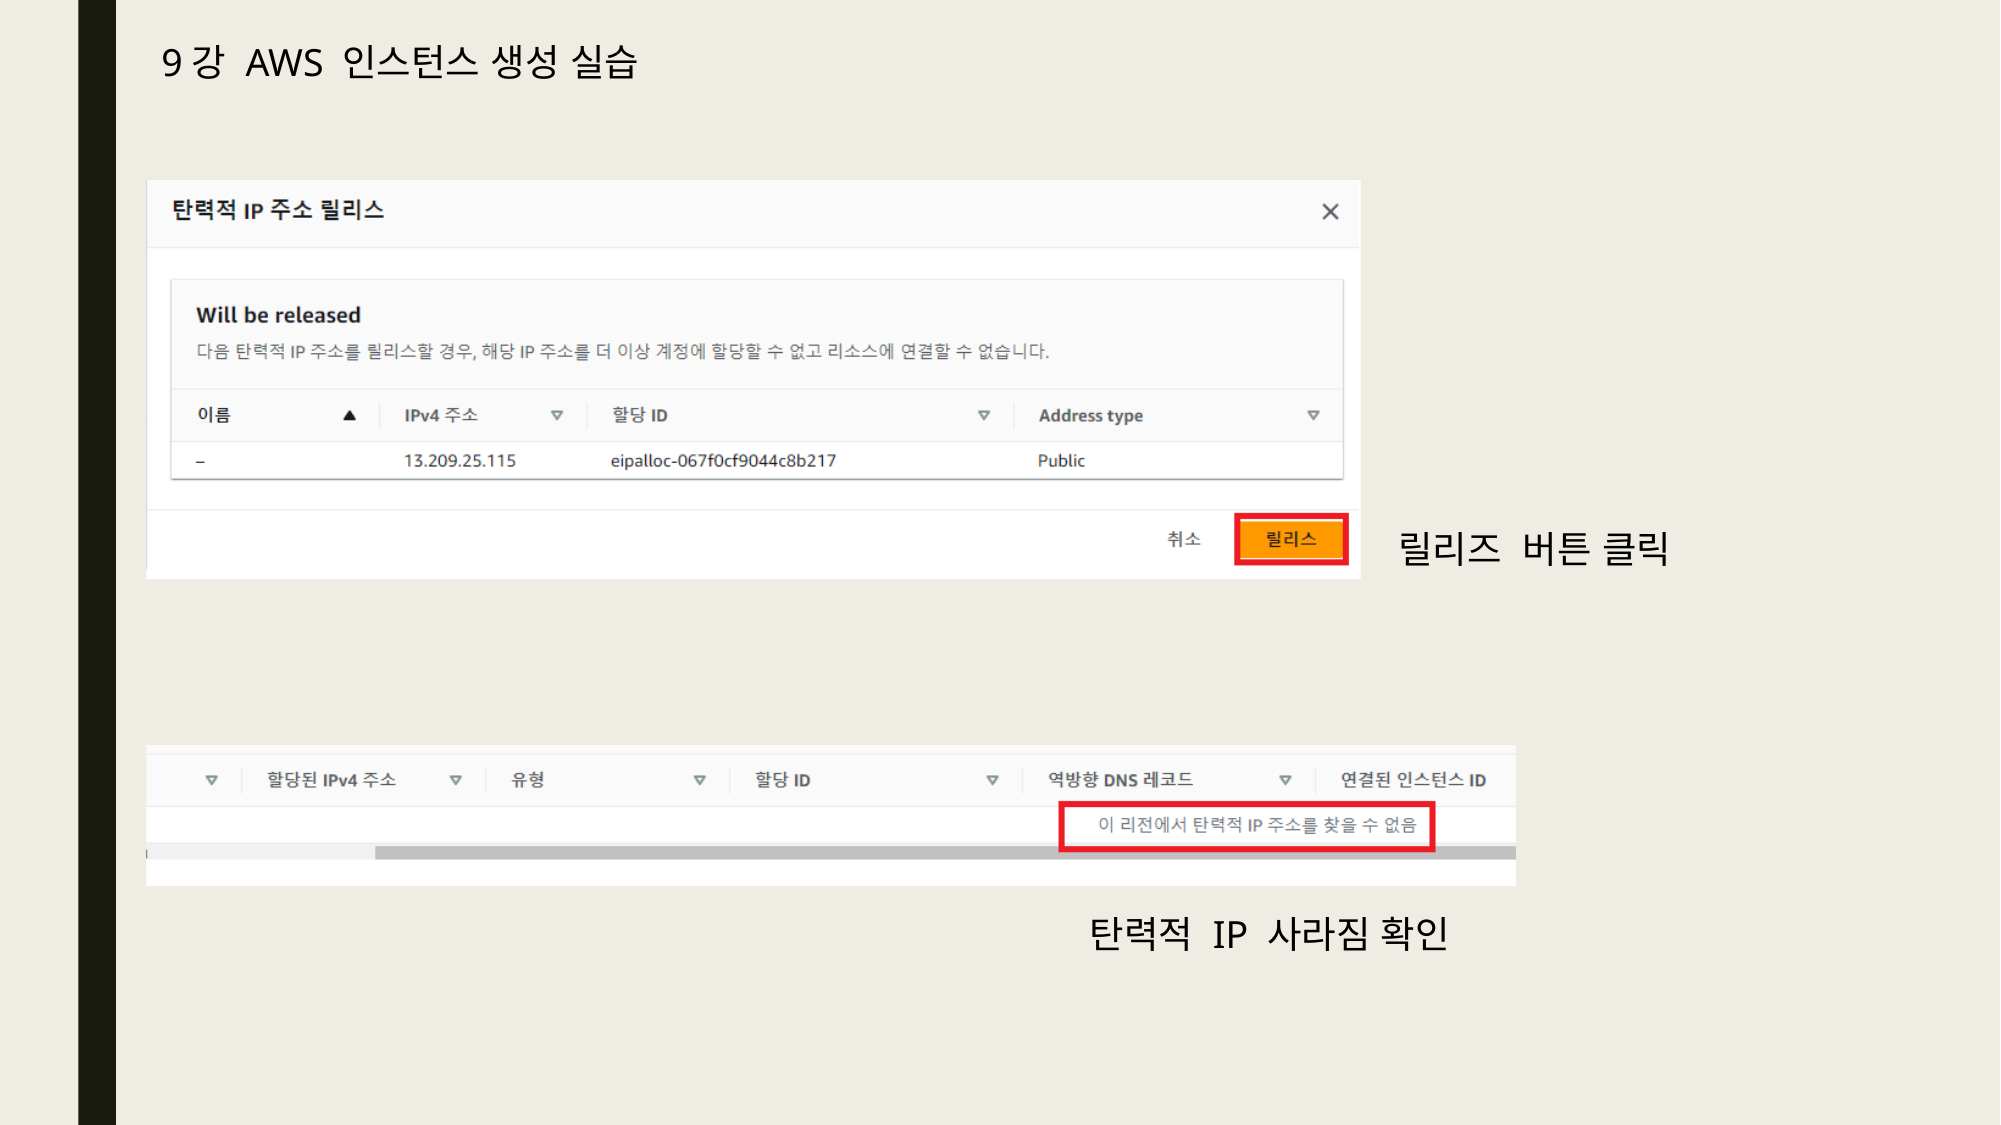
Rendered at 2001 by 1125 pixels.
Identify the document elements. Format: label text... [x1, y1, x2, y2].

picture [146, 180, 1361, 579]
text_box 릴리즈 버튼 클릭 [1383, 518, 1723, 578]
text_box 탄력적 IP 사라짐 확인 [1075, 903, 1472, 963]
text_box 9강 AWS 인스턴스 생성 실습 [146, 32, 1559, 92]
picture [146, 745, 1516, 886]
